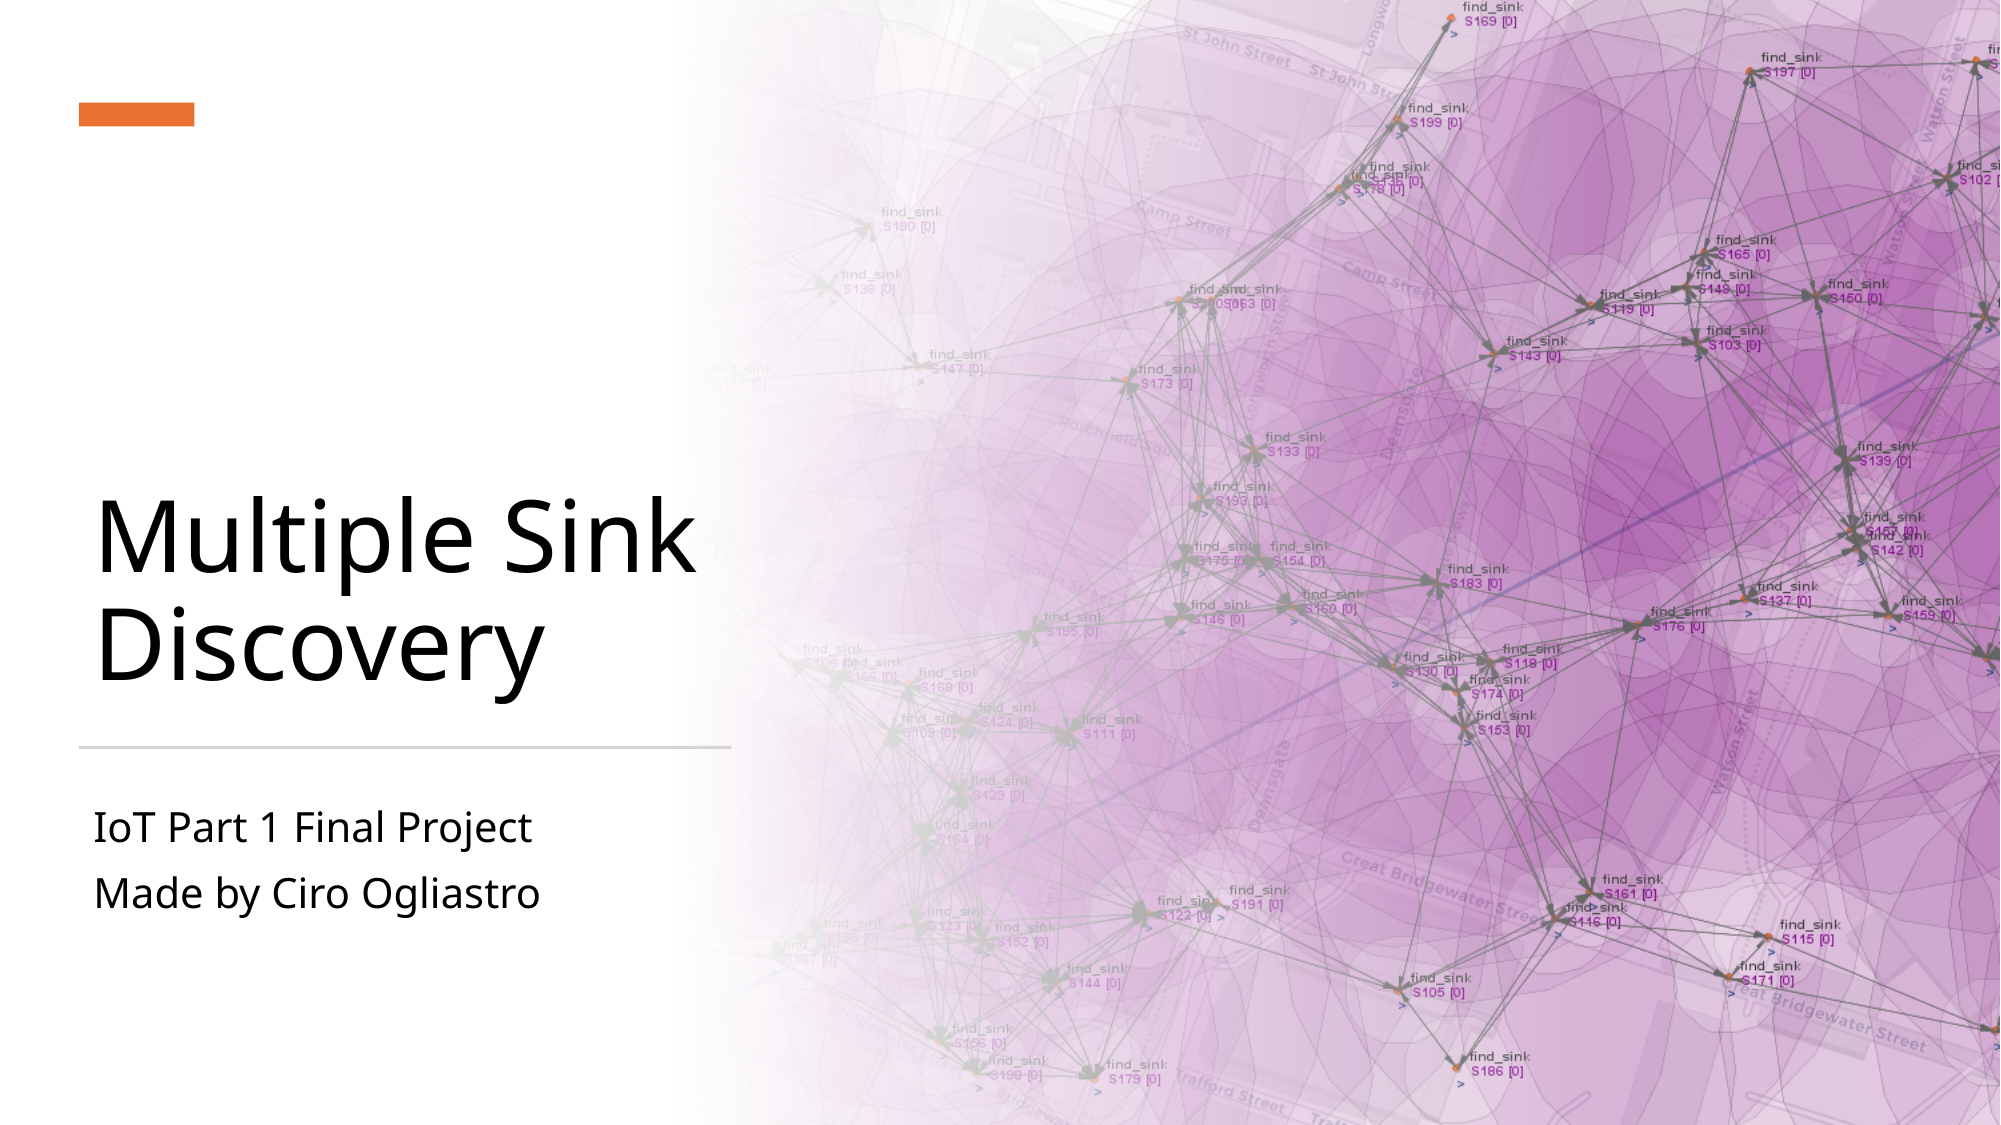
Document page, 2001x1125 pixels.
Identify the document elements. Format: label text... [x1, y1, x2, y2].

title Multiple Sink Discovery [78, 184, 577, 710]
text_box [77, 744, 577, 750]
text_box [0, 0, 577, 1125]
text_box [77, 101, 196, 128]
subtitle IoT Part 1 Final Project Made by Ciro Ogliastro [78, 799, 577, 998]
picture [577, 0, 2000, 1125]
